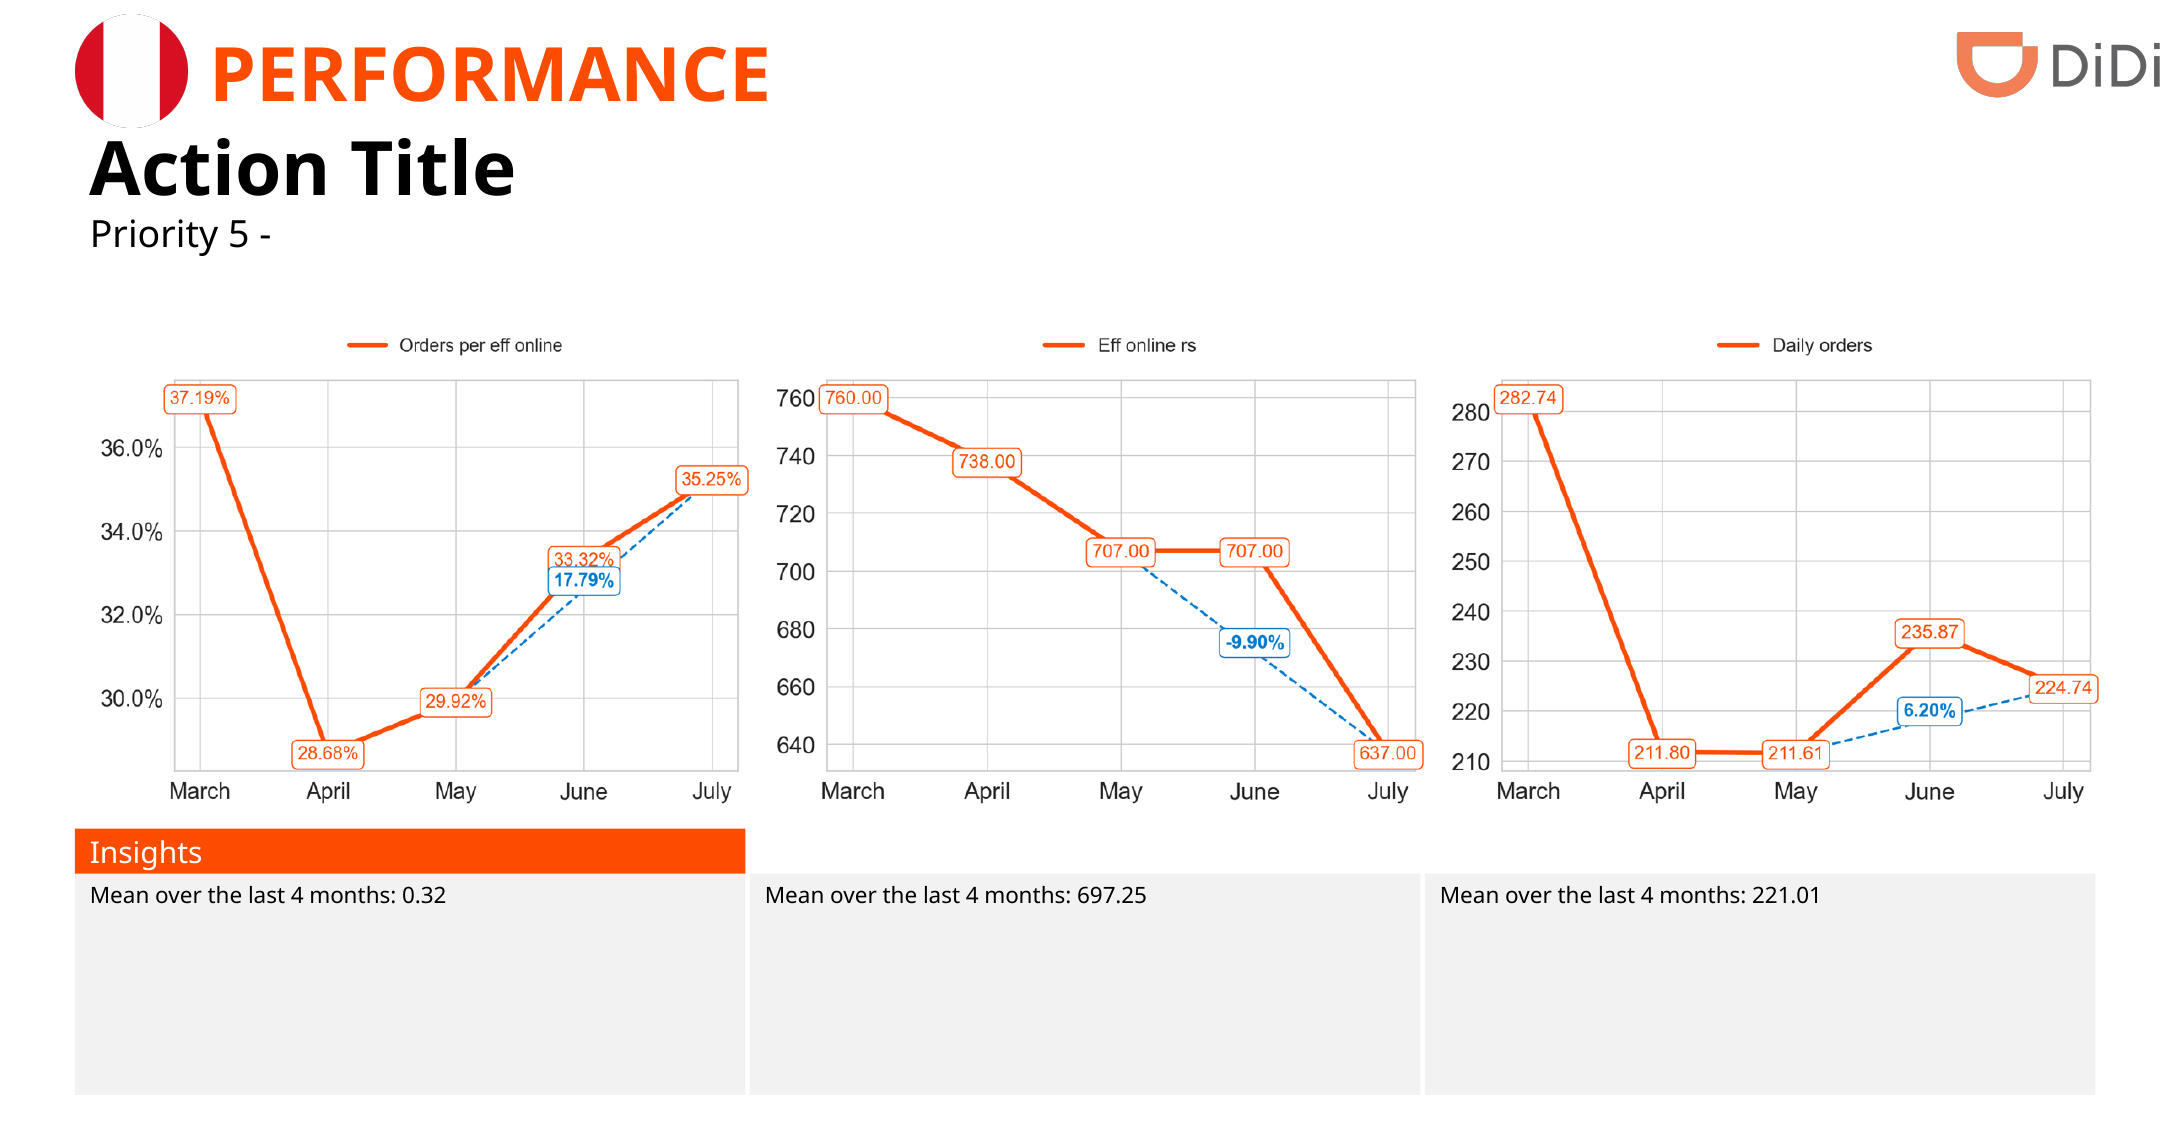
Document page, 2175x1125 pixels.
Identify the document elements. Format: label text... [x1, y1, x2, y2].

text_box Insights [74, 837, 746, 874]
picture [74, 14, 188, 128]
text_box Priority 5 - [74, 202, 2175, 263]
text_box Action Title [74, 127, 2175, 202]
picture [1949, 1, 2175, 129]
text_box Mean over the last 4 months: 697.25 [749, 873, 1421, 1095]
text_box Mean over the last 4 months: 0.32 [74, 874, 746, 1095]
text_box PERFORMANCE [194, 15, 1800, 127]
text_box Mean over the last 4 months: 221.01 [1424, 873, 2096, 1095]
picture [74, 322, 2101, 829]
